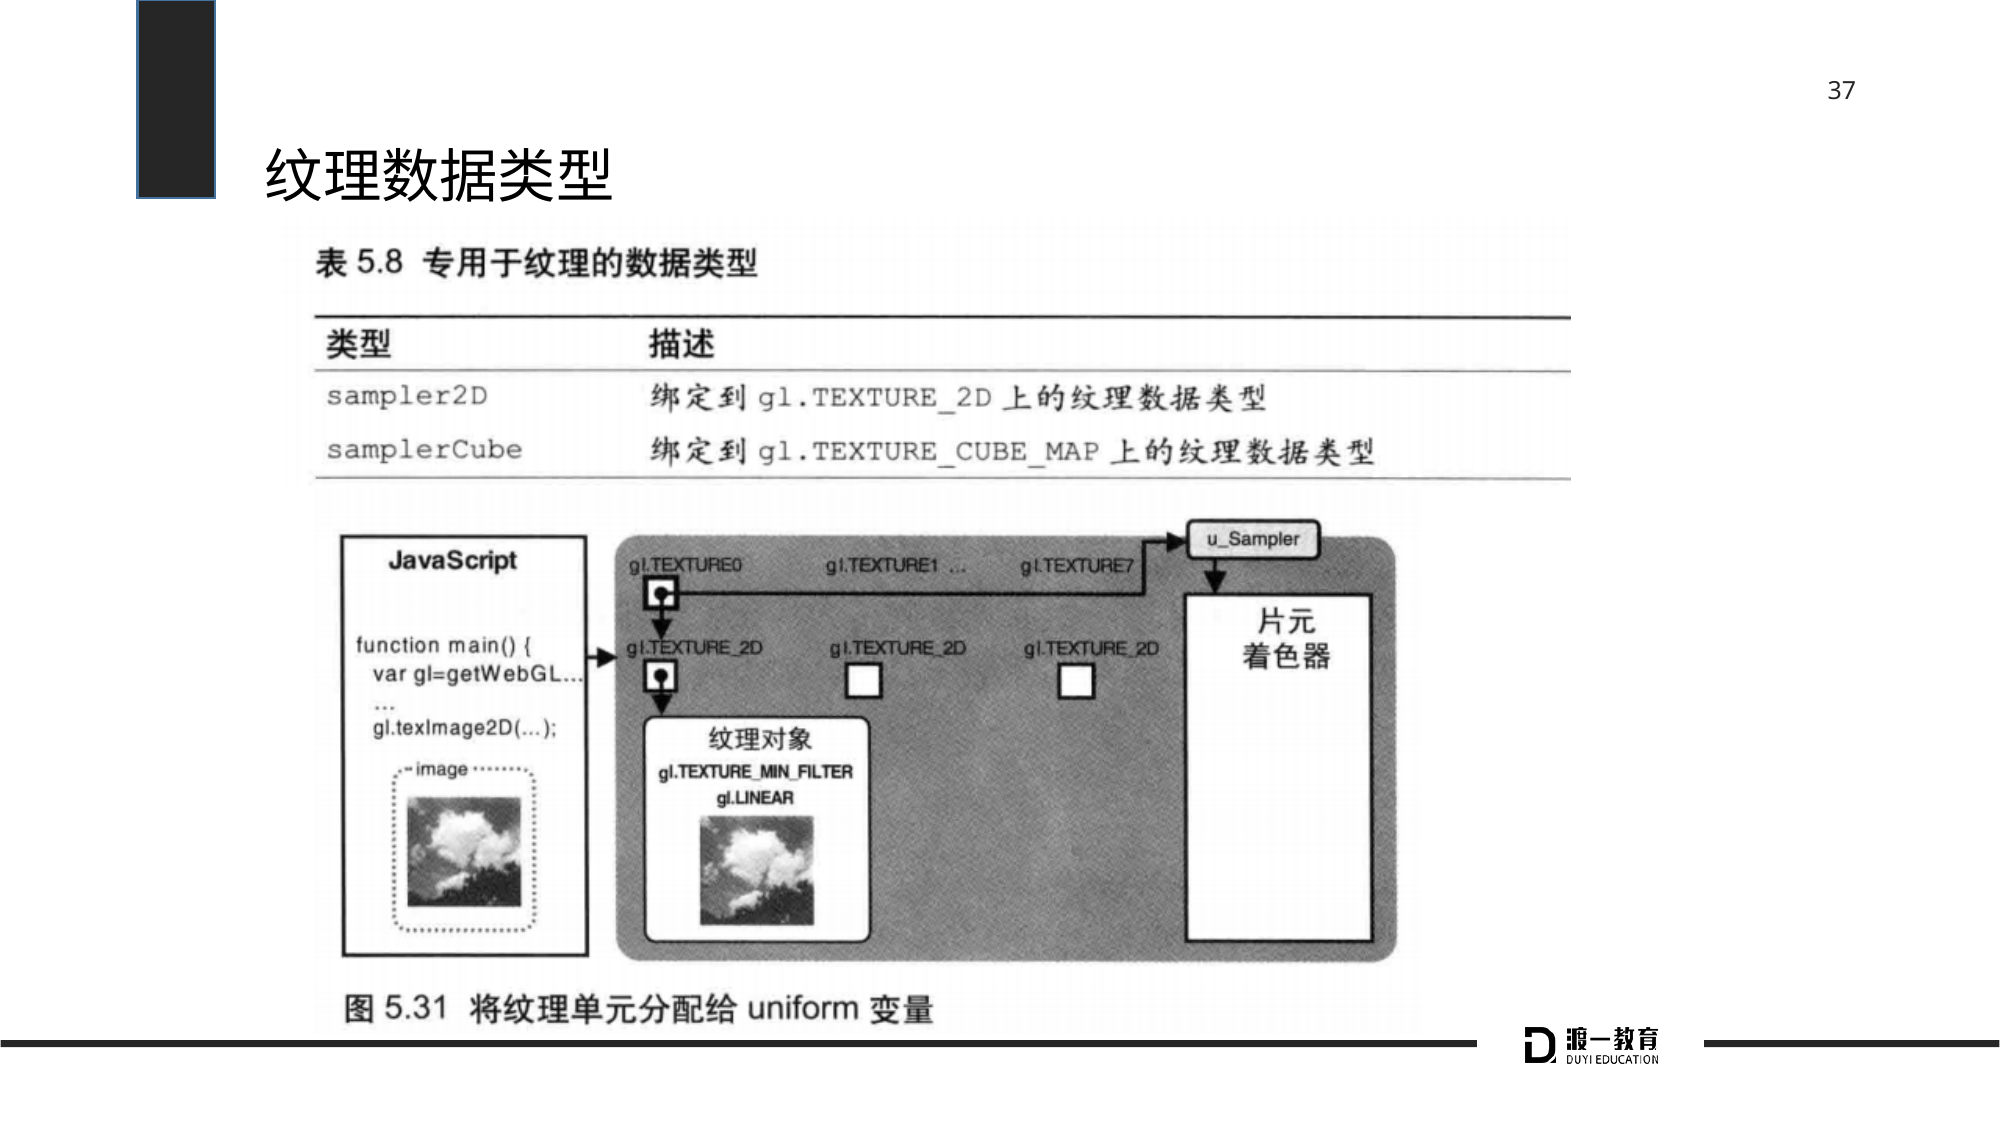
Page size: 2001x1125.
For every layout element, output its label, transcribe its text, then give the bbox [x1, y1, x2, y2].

picture [280, 217, 1571, 1034]
picture [1502, 1008, 1679, 1081]
title 纹理数据类型 [249, 93, 1750, 218]
